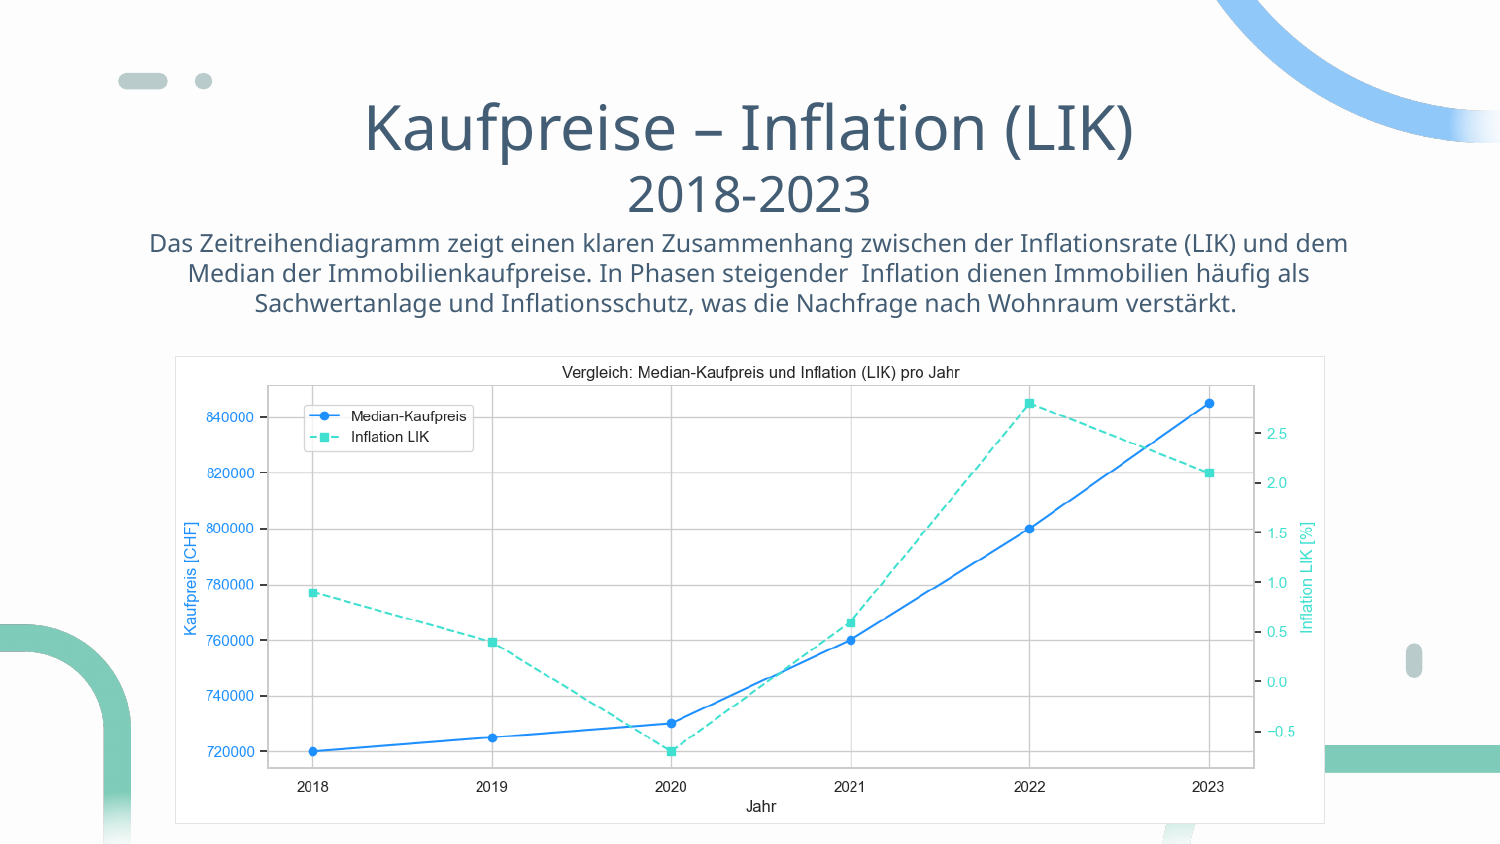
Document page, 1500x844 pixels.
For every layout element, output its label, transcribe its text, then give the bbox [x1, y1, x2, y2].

picture [174, 355, 1500, 844]
subtitle Das Zeitreihendiagramm zeigt einen klaren Zusammenhang zwischen der Inflationsrate (LIK) und dem Median der Immobilienkaufpreise. In Phasen steigender Inflation dienen Immobilien häufig als Sachwertanlage und Inflationsschutz, was die Nachfrage nach Wohnraum verstärkt. [128, 212, 1372, 357]
picture [0, 411, 131, 844]
picture [1158, 0, 1500, 143]
title Kaufpreise – Inflation (LIK) 2018-2023 [118, 72, 1382, 167]
